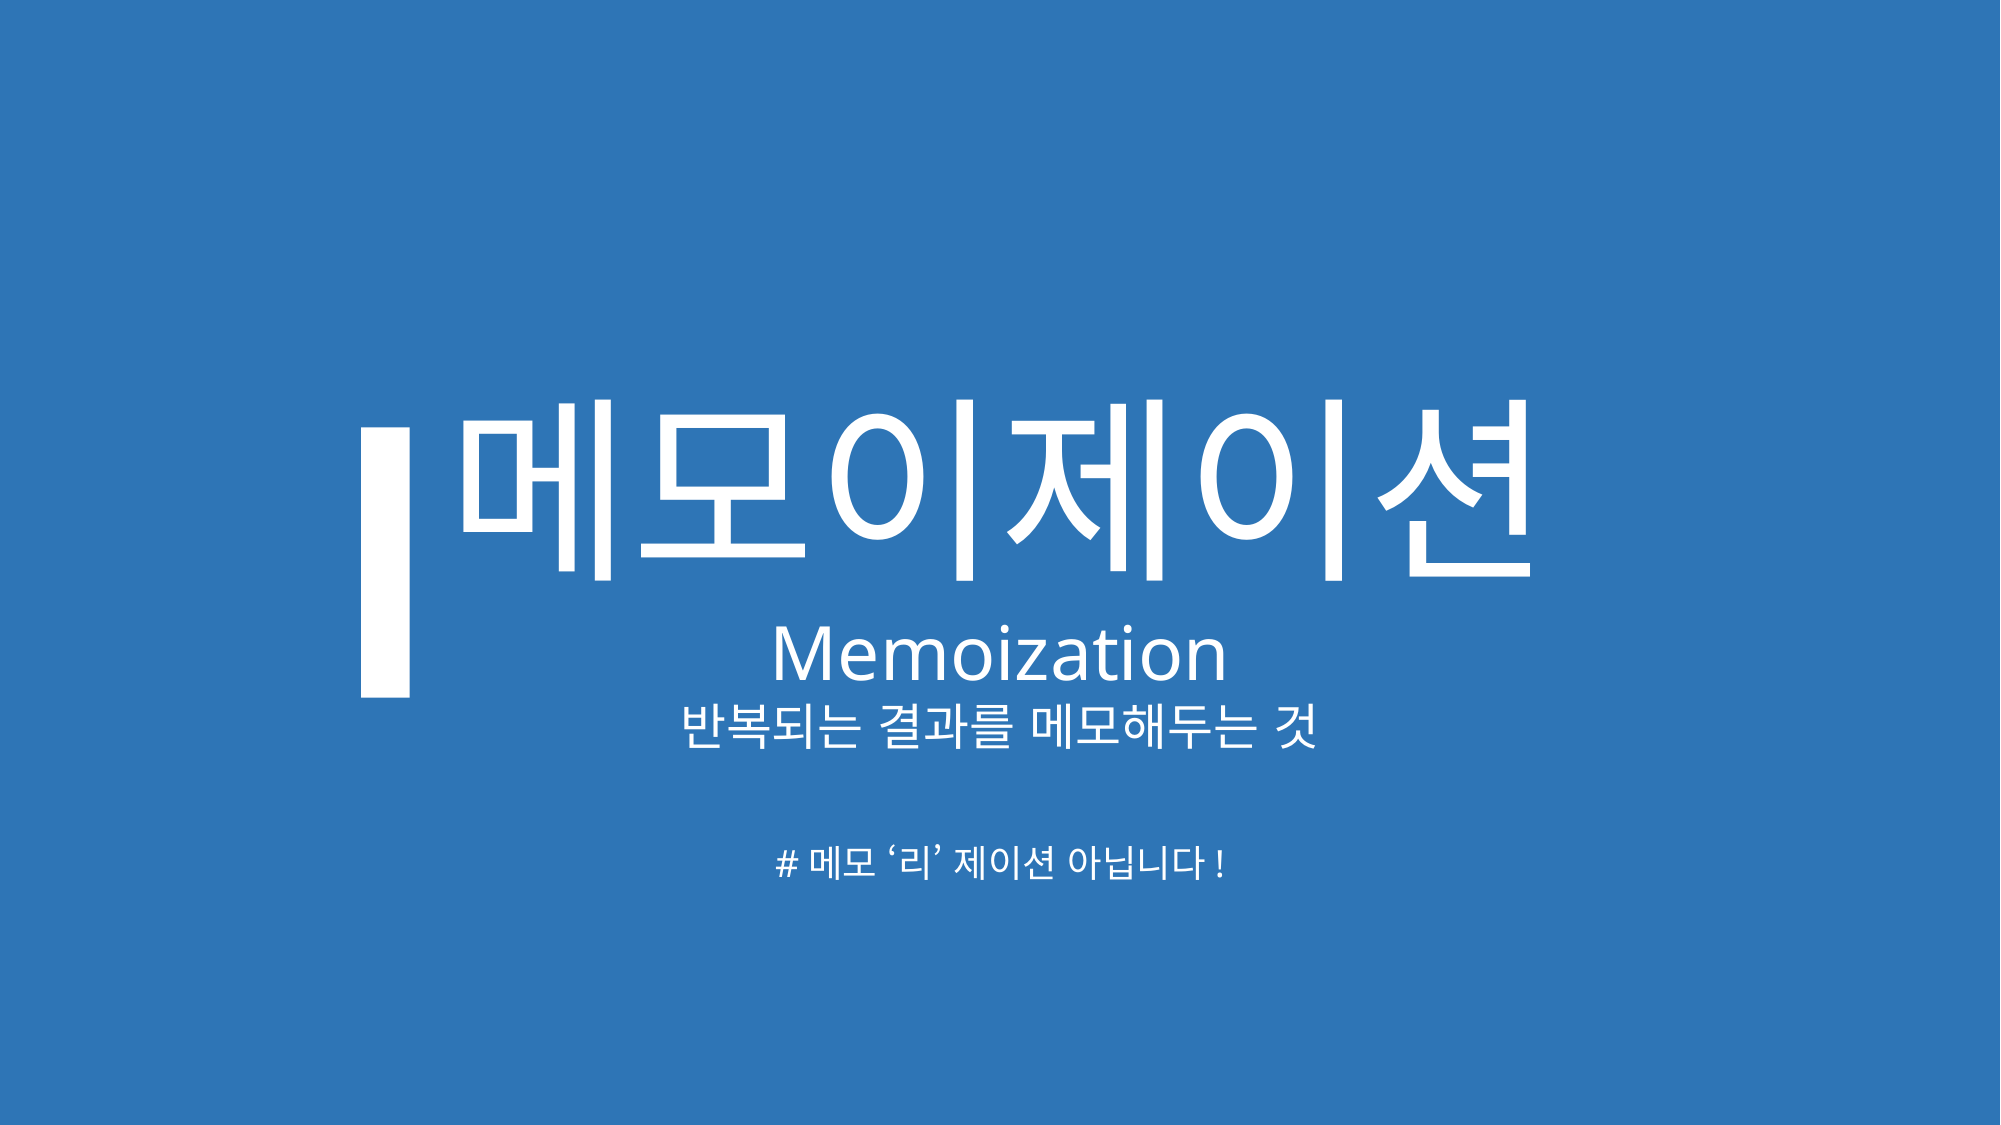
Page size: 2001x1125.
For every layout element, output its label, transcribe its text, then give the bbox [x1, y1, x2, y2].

text_box [360, 426, 411, 699]
text_box #메모 ‘리’ 제이션 아닙니다! [760, 832, 1240, 892]
text_box 메모이제이션 Memoization 반복되는 결과를 메모해두는 것 [433, 357, 1567, 763]
